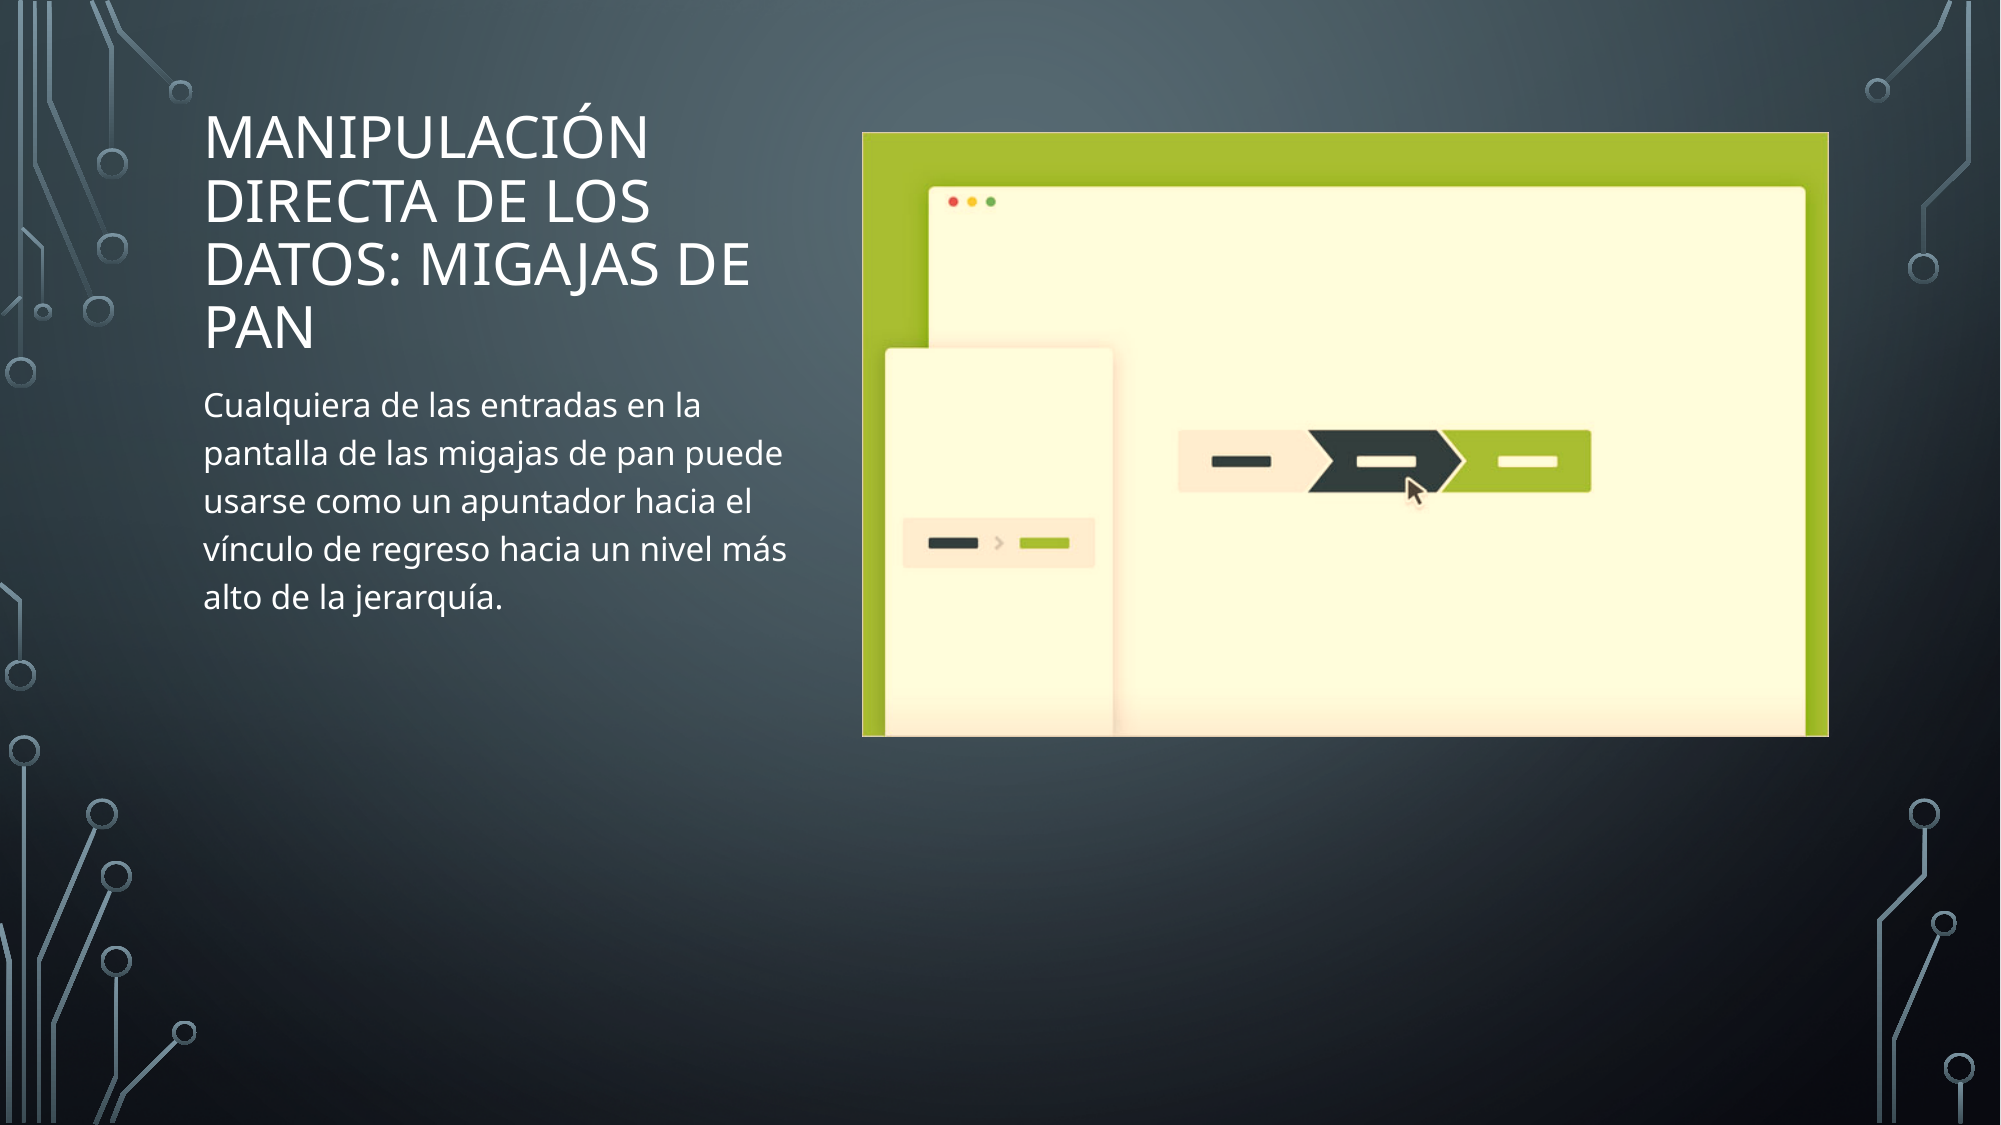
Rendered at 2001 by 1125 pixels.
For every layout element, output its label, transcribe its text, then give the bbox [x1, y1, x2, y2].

list Cualquiera de las entradas en la pantalla de las migajas de pan puede usarse como un apuntador hacia el vínculo de regreso hacia un nivel más alto de la jerarquía. [188, 369, 821, 950]
title Manipulación directa de los datos: Migajas de Pan [188, 99, 821, 369]
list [861, 132, 1829, 737]
